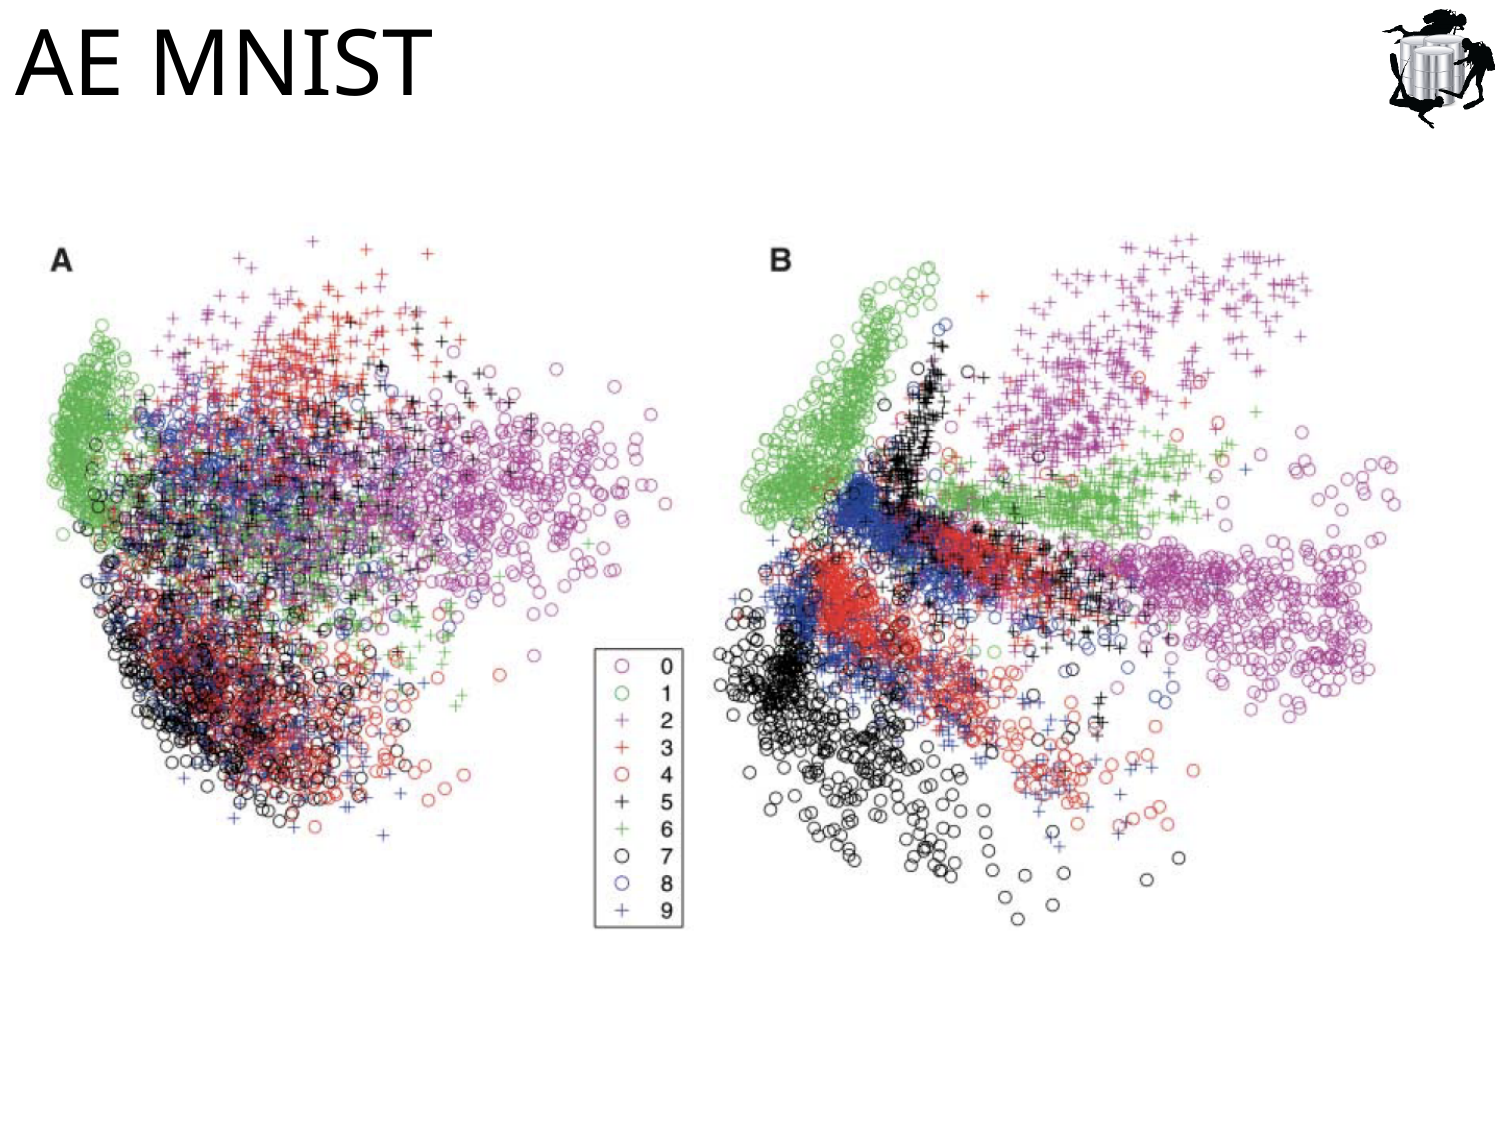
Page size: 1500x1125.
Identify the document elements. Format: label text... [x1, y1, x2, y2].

picture [1377, 5, 1498, 131]
picture [16, 182, 1484, 943]
title AE MNIST [0, 0, 1377, 131]
